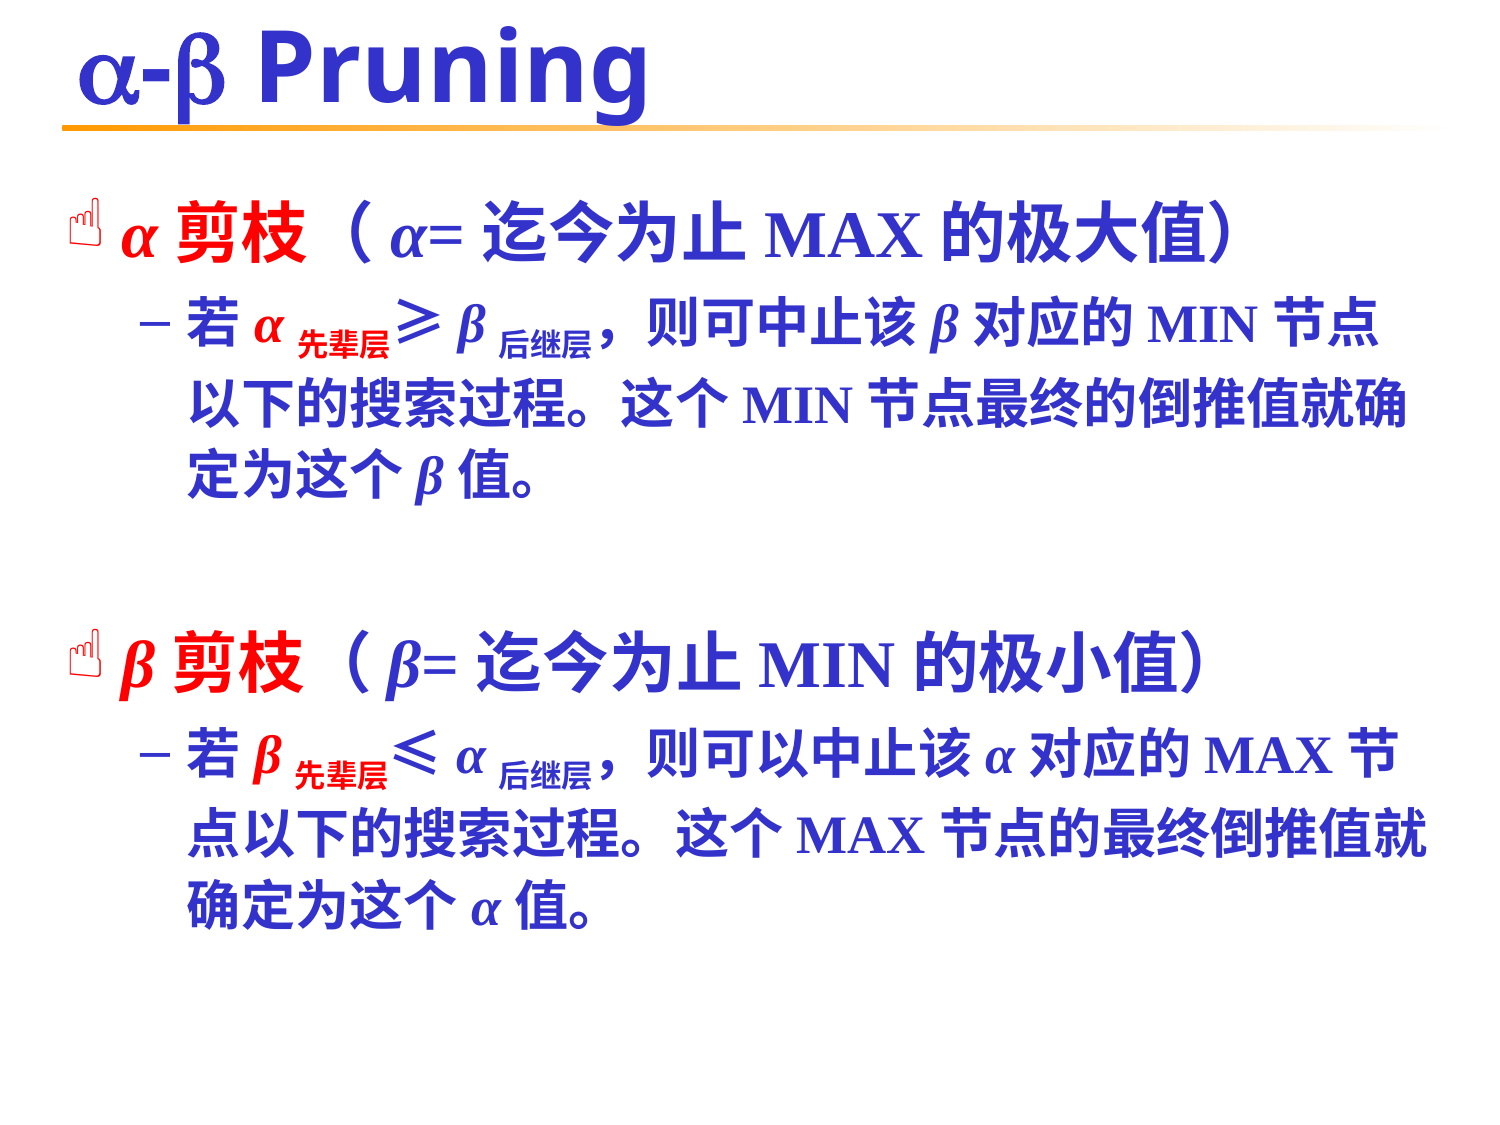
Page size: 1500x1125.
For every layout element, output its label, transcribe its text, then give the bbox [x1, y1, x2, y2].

title - Pruning [62, 0, 1500, 125]
list α剪枝（α=迄今为止MAX的极大值） 若α先辈层≥β后继层，则可中止该β对应的MIN节点以下的搜索过程。这个MIN节点最终的倒推值就确定为这个β值。 β剪枝（β=迄今为止MIN的极小值） 若β先辈层≤α后继层，则可以中止该α对应的MAX节点以下的搜索过程。这个MAX节点的最终倒推值就确定为这个α值。 [50, 174, 1447, 1088]
